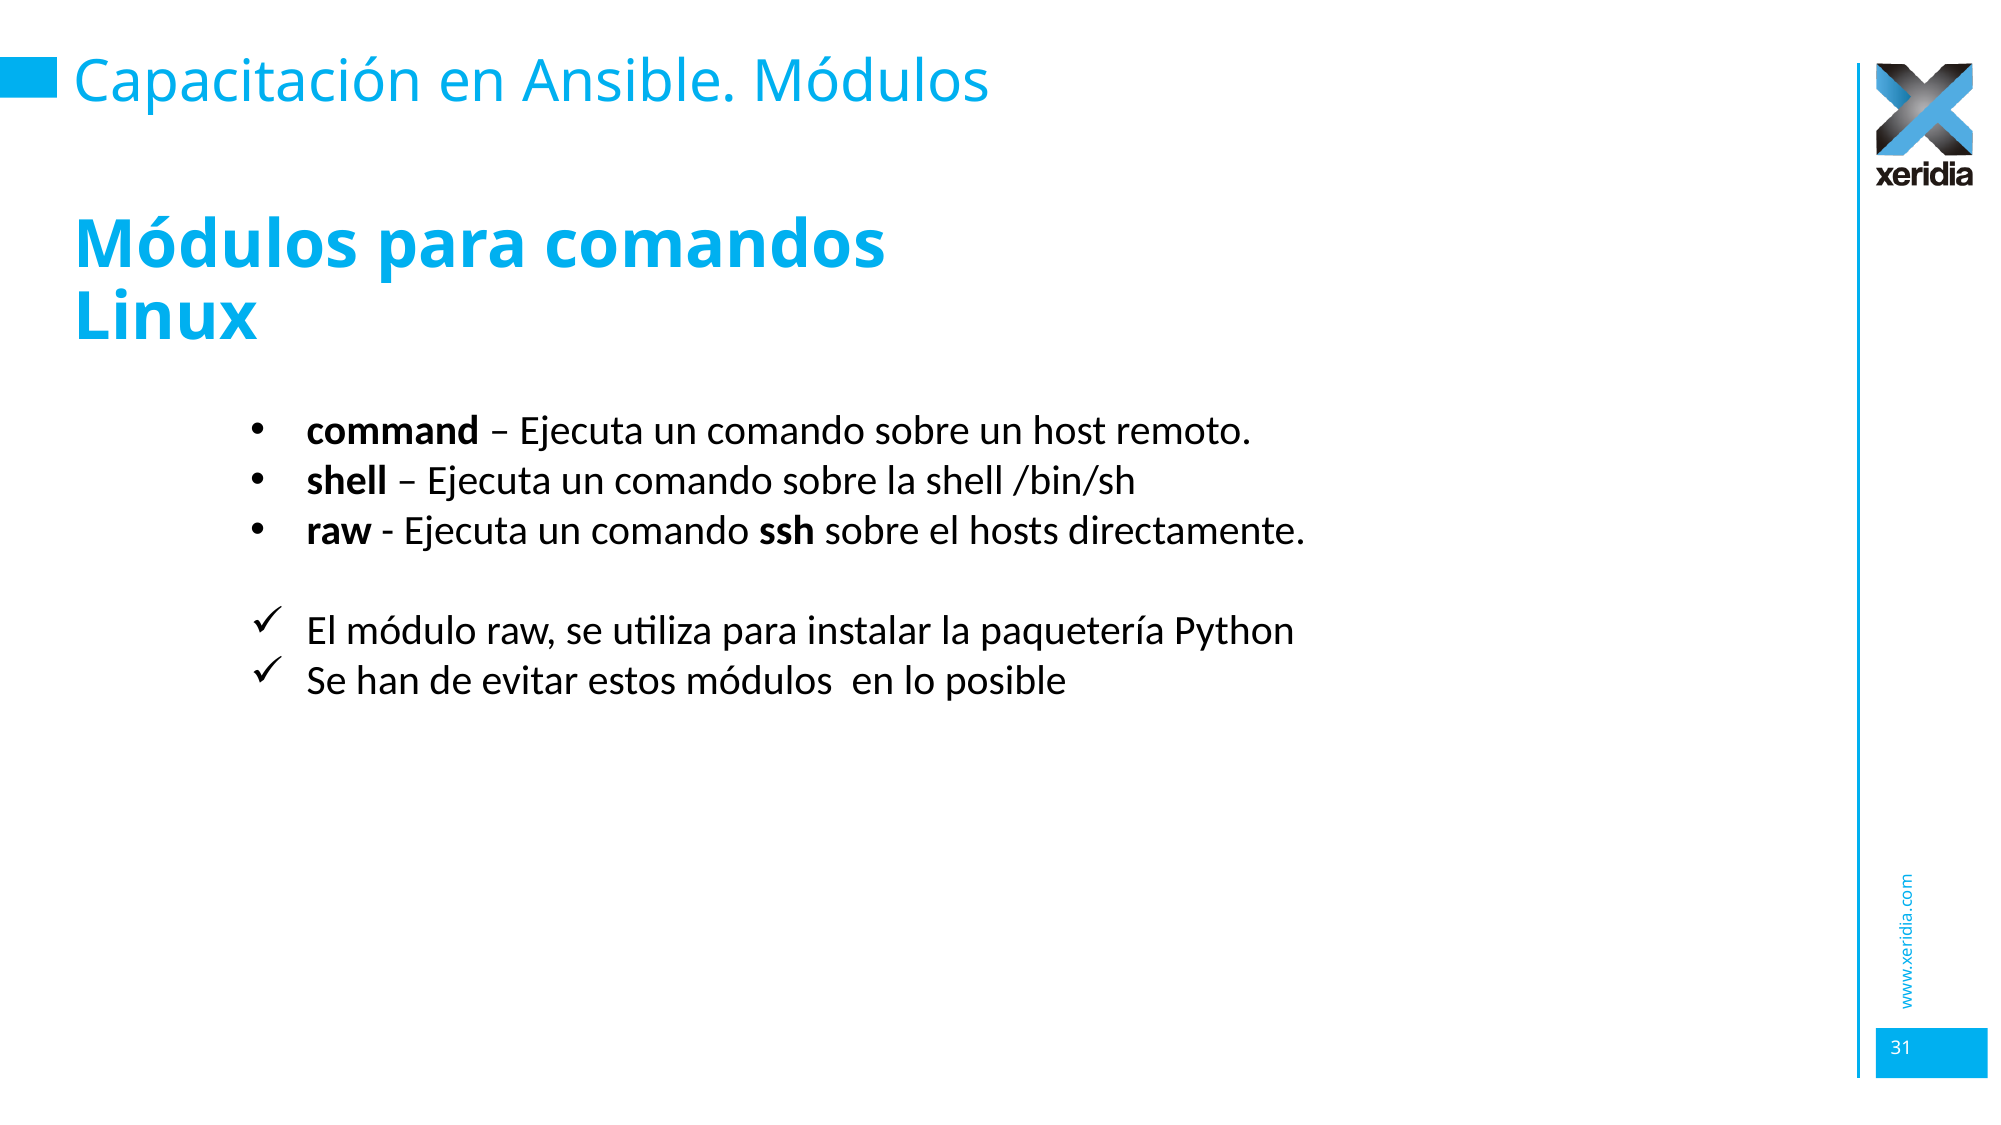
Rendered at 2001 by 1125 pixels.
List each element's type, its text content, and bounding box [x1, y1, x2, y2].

title Capacitación en Ansible. Módulos [59, 58, 1839, 202]
list Módulos para comandos Linux [59, 202, 1063, 292]
text_box command – Ejecuta un comando sobre un host remoto. shell – Ejecuta un comando sobre la shell /bin/sh raw - Ejecuta un comando ssh sobre el hosts directamente. El módulo raw, se utiliza para instalar la paquetería Python Se han de evitar estos módulos en lo posible [235, 395, 1569, 711]
picture [1875, 63, 1973, 186]
